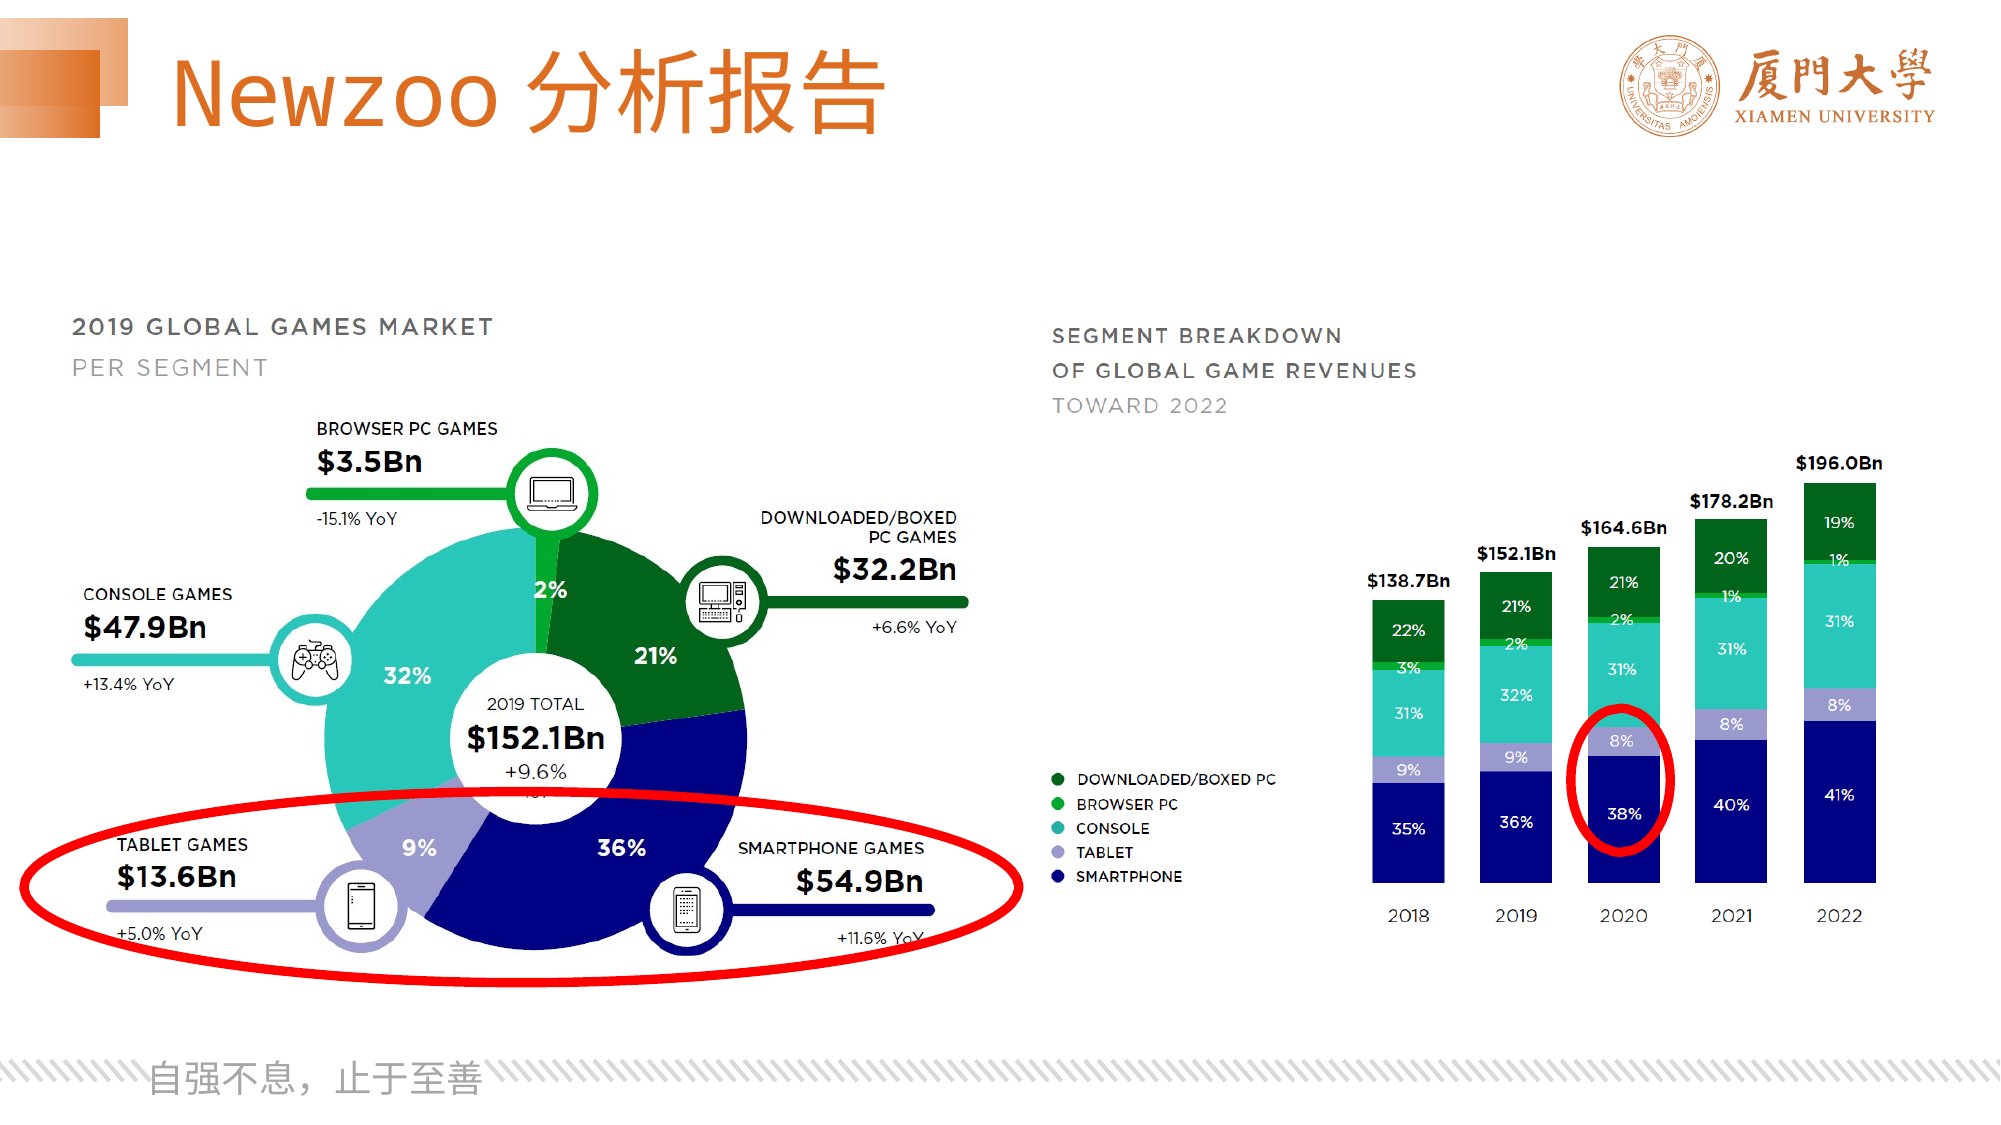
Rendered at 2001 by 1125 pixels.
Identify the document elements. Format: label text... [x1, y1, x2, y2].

picture [71, 318, 969, 956]
text_box [176, 956, 867, 983]
text_box [969, 845, 1019, 929]
title Newzoo分析报告 [156, 16, 1882, 177]
picture [1051, 328, 1882, 922]
text_box [24, 846, 71, 928]
